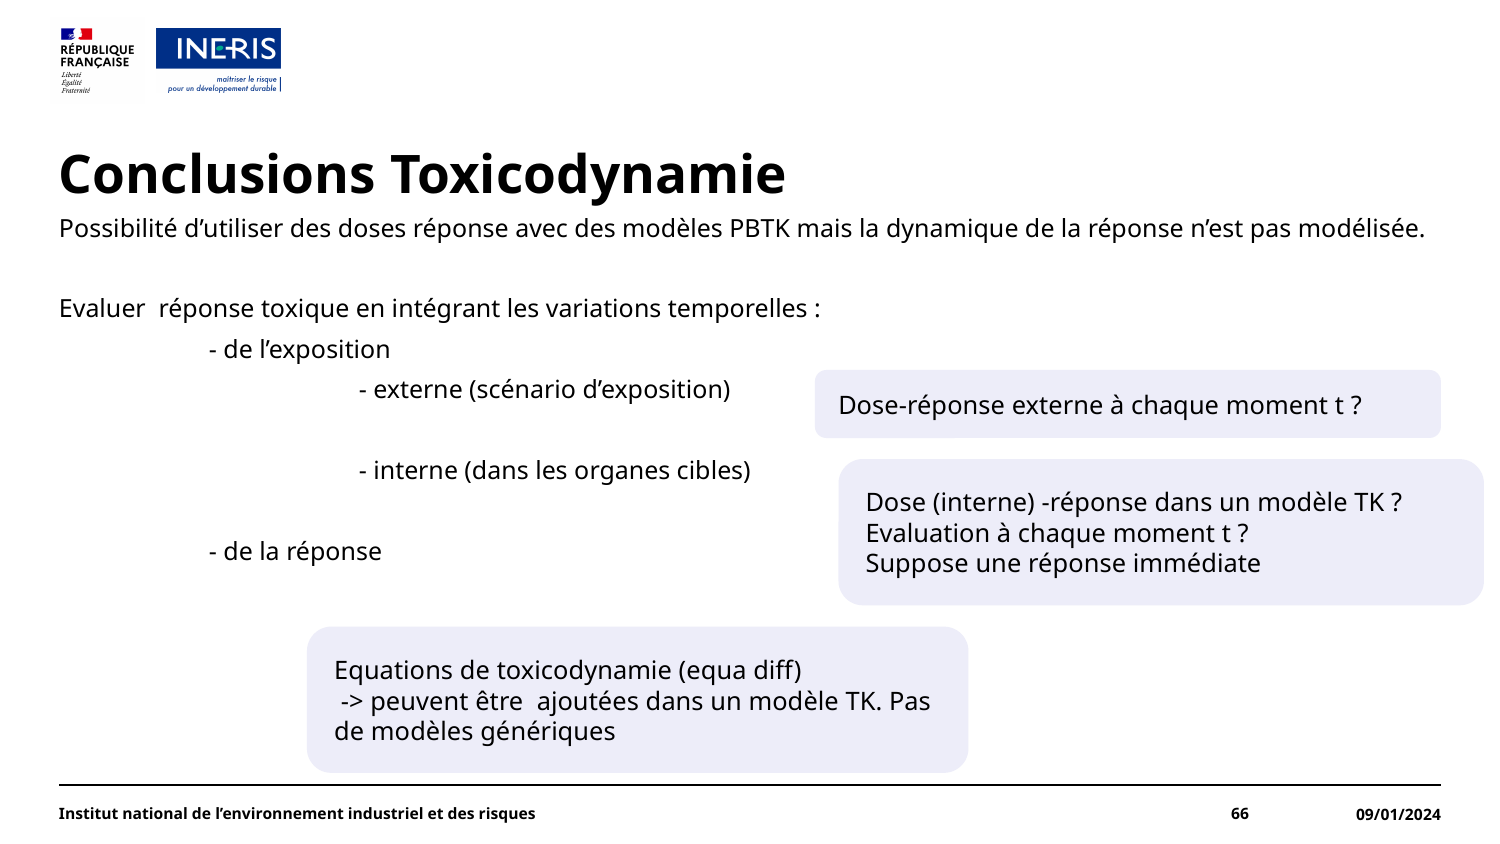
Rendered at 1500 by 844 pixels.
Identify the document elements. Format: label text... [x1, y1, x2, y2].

picture [50, 17, 145, 104]
footer Institut national de l’environnement industriel et des risques [59, 784, 1027, 844]
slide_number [1249, 784, 1441, 844]
slide_number 66 [1027, 784, 1249, 844]
list Possibilité d’utiliser des doses réponse avec des modèles PBTK mais la dynamique de la réponse n’est pas modélisée. Evaluer réponse toxique en intégrant les variations temporelles : - de l’exposition - externe (scénario d’exposition) - interne (dans les organes cibles) - de la réponse [59, 212, 1441, 700]
text_box Dose-réponse externe à chaque moment t ? [814, 369, 1441, 439]
text_box Equations de toxicodynamie (equa diff) -> peuvent être ajoutées dans un modèle TK. Pas de modèles génériques [306, 626, 969, 773]
title Conclusions Toxicodynamie [59, 147, 1441, 212]
picture [156, 28, 281, 93]
text_box Dose (interne) -réponse dans un modèle TK ? Evaluation à chaque moment t ? Suppose une réponse immédiate [838, 459, 1484, 606]
